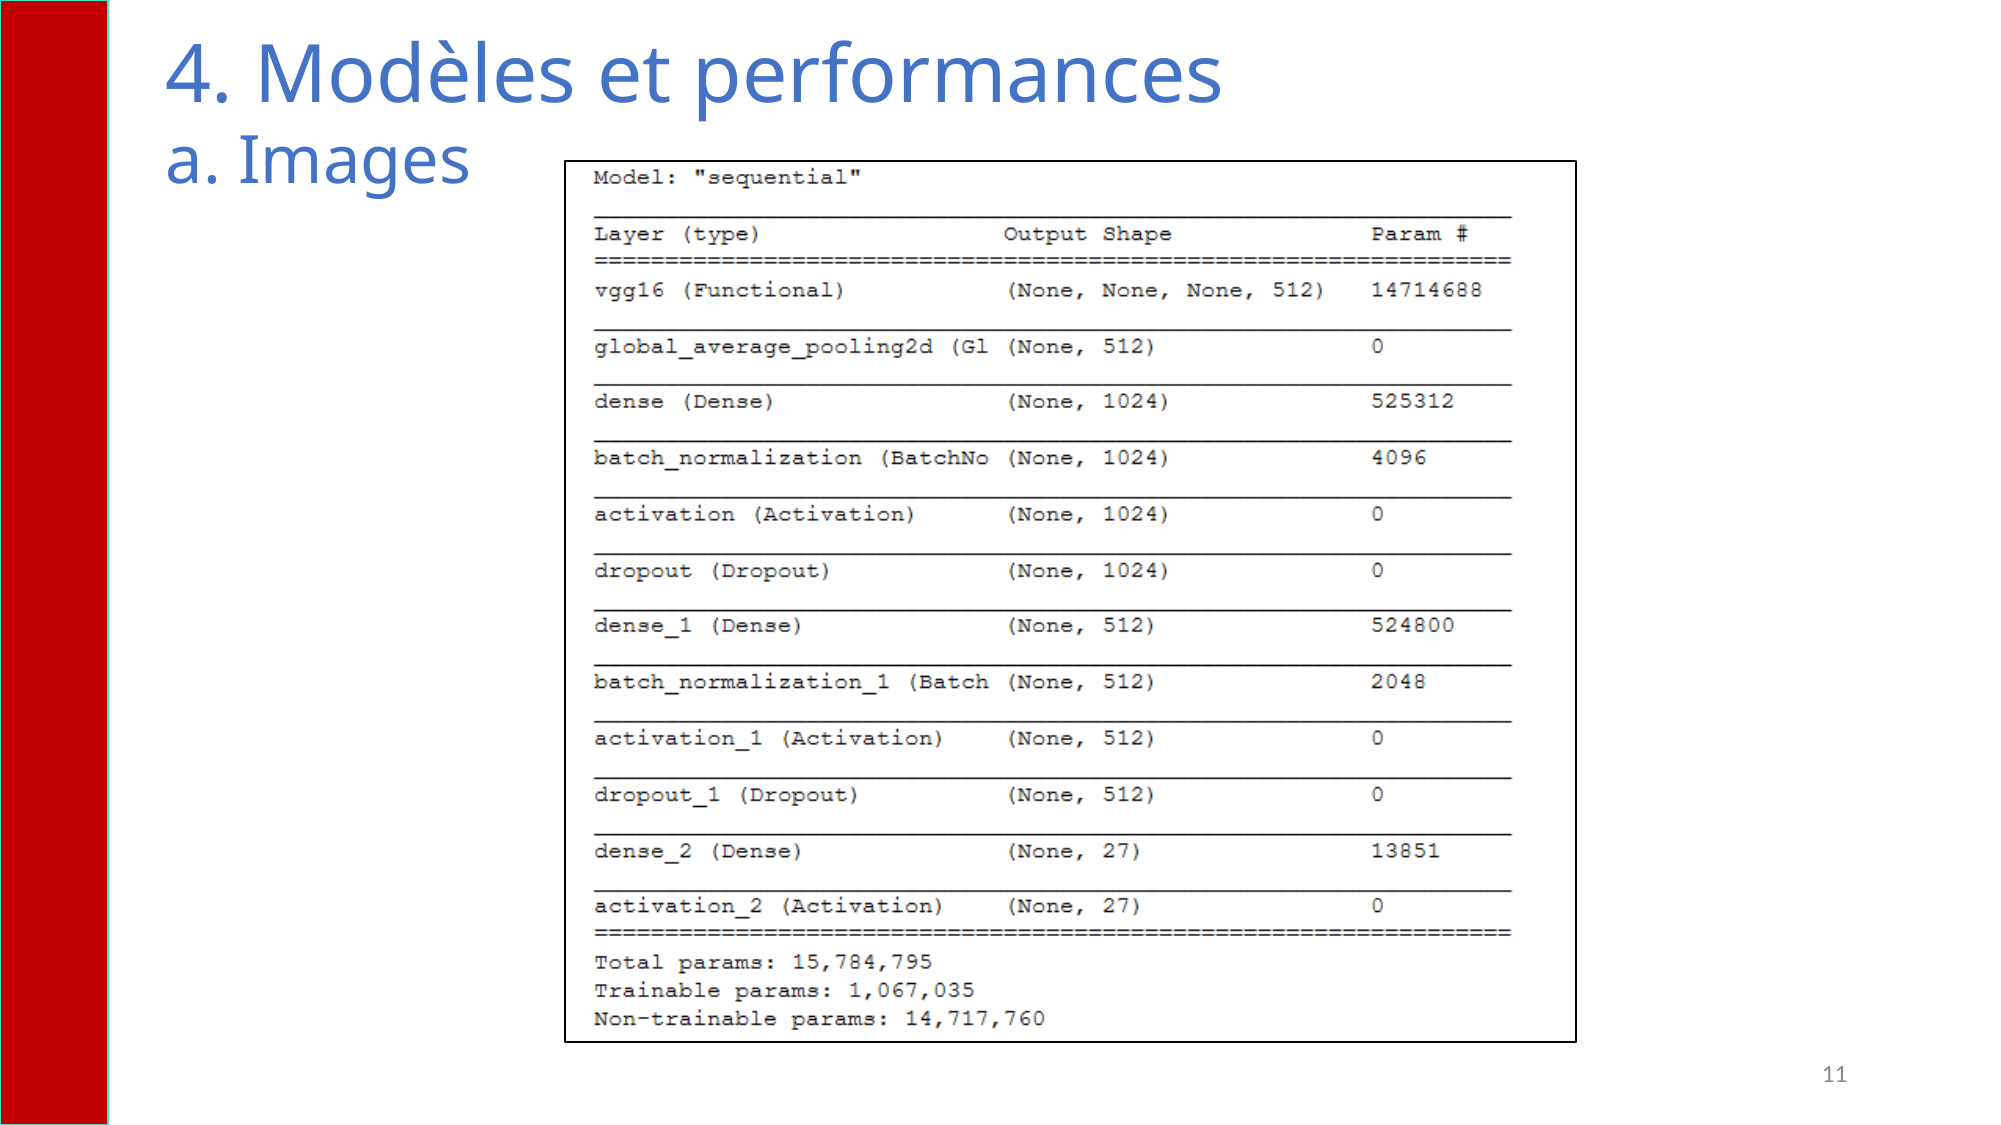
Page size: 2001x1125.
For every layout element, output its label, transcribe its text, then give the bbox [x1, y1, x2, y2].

picture [566, 162, 1576, 1041]
text_box a. Images [150, 110, 1825, 214]
text_box [0, 0, 109, 1125]
text_box 4. Modèles et performances [150, 24, 1825, 110]
slide_number 11 [1412, 1042, 1863, 1103]
